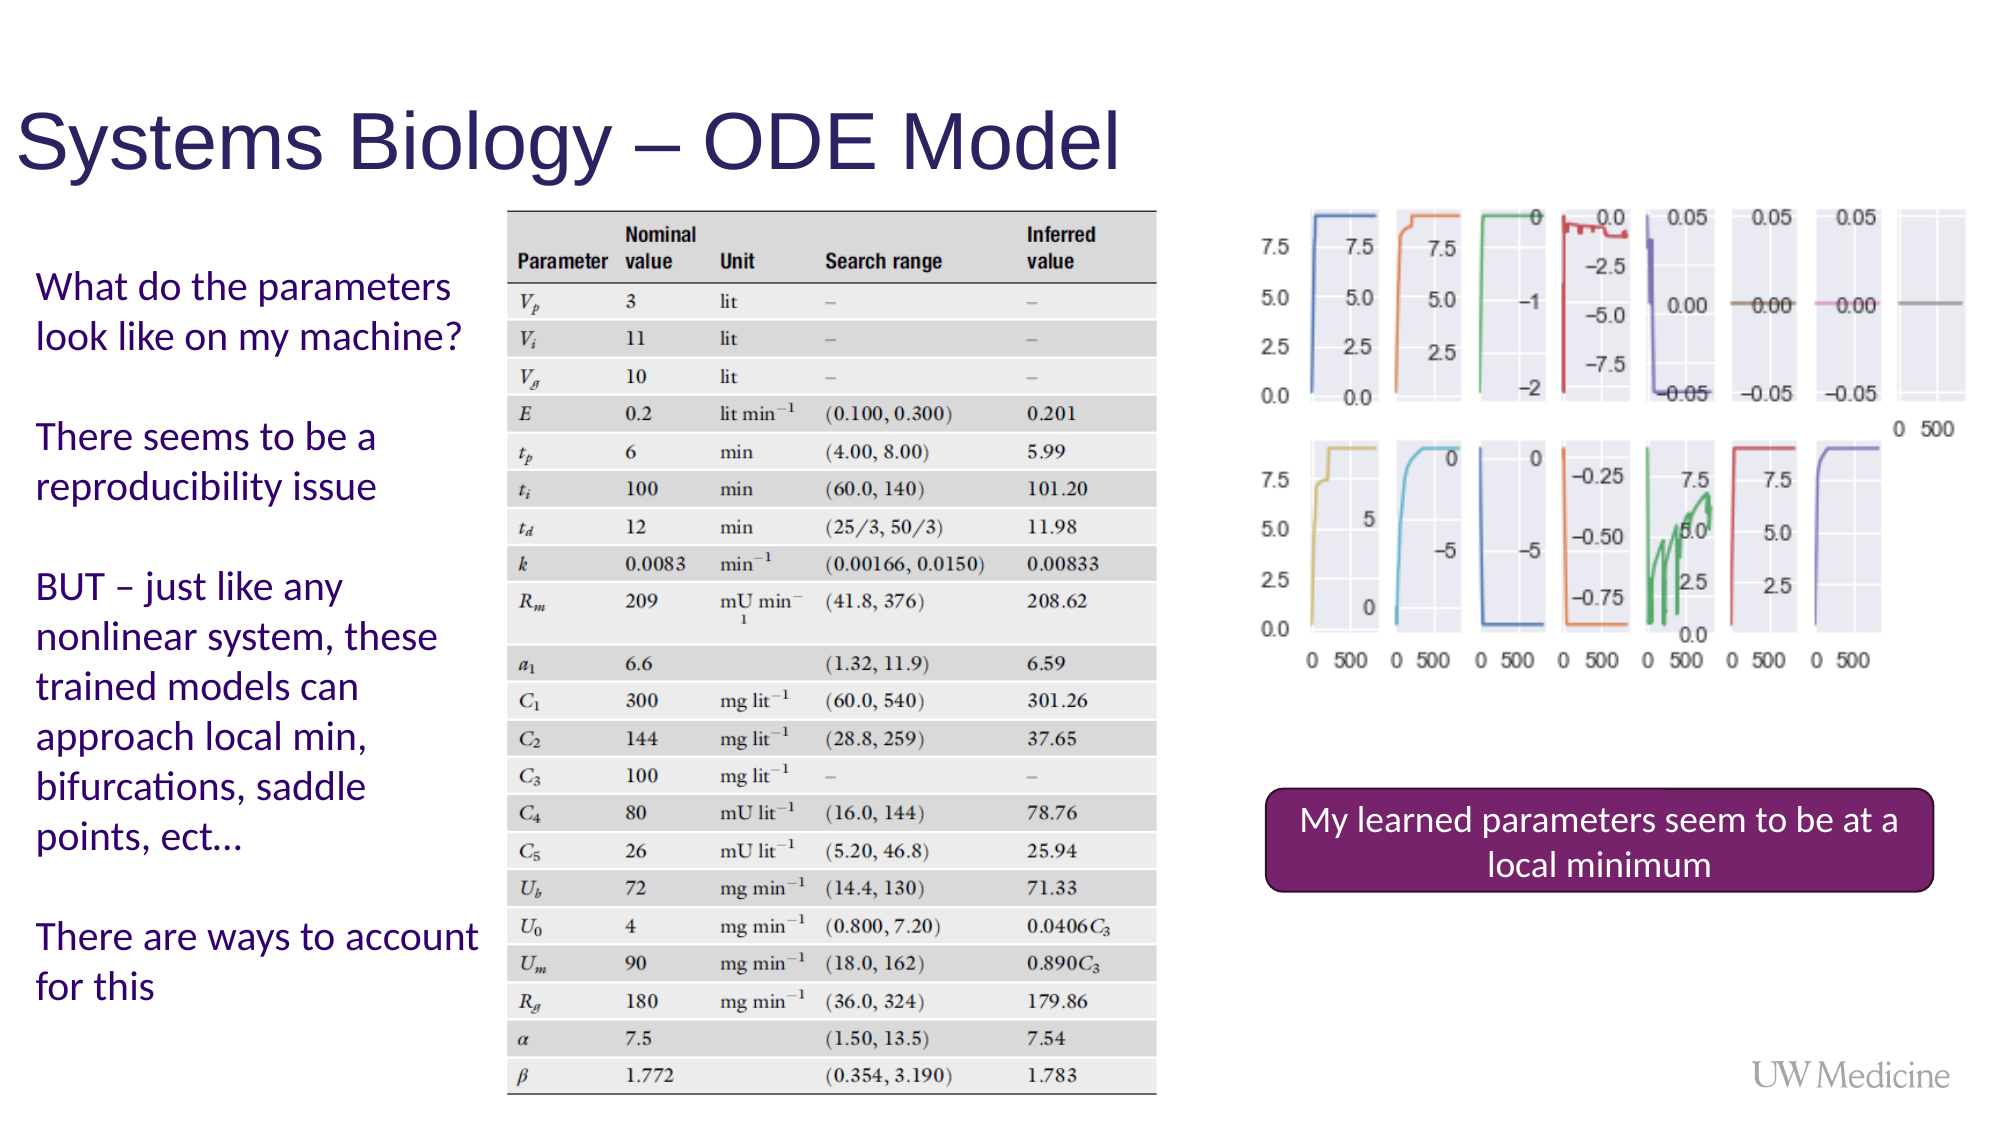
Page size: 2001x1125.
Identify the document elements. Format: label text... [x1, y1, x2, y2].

picture [1246, 194, 1980, 686]
text_box My learned parameters seem to be at a local minimum [1264, 787, 1935, 893]
text_box What do the parameters look like on my machine? There seems to be a reproducibility issue BUT – just like any nonlinear system, these trained models can approach local min, bifurcations, saddle points, ect… There are ways to account for this [20, 251, 499, 1117]
title Systems Biology – ODE Model [0, 91, 2000, 195]
picture [498, 198, 1166, 1097]
